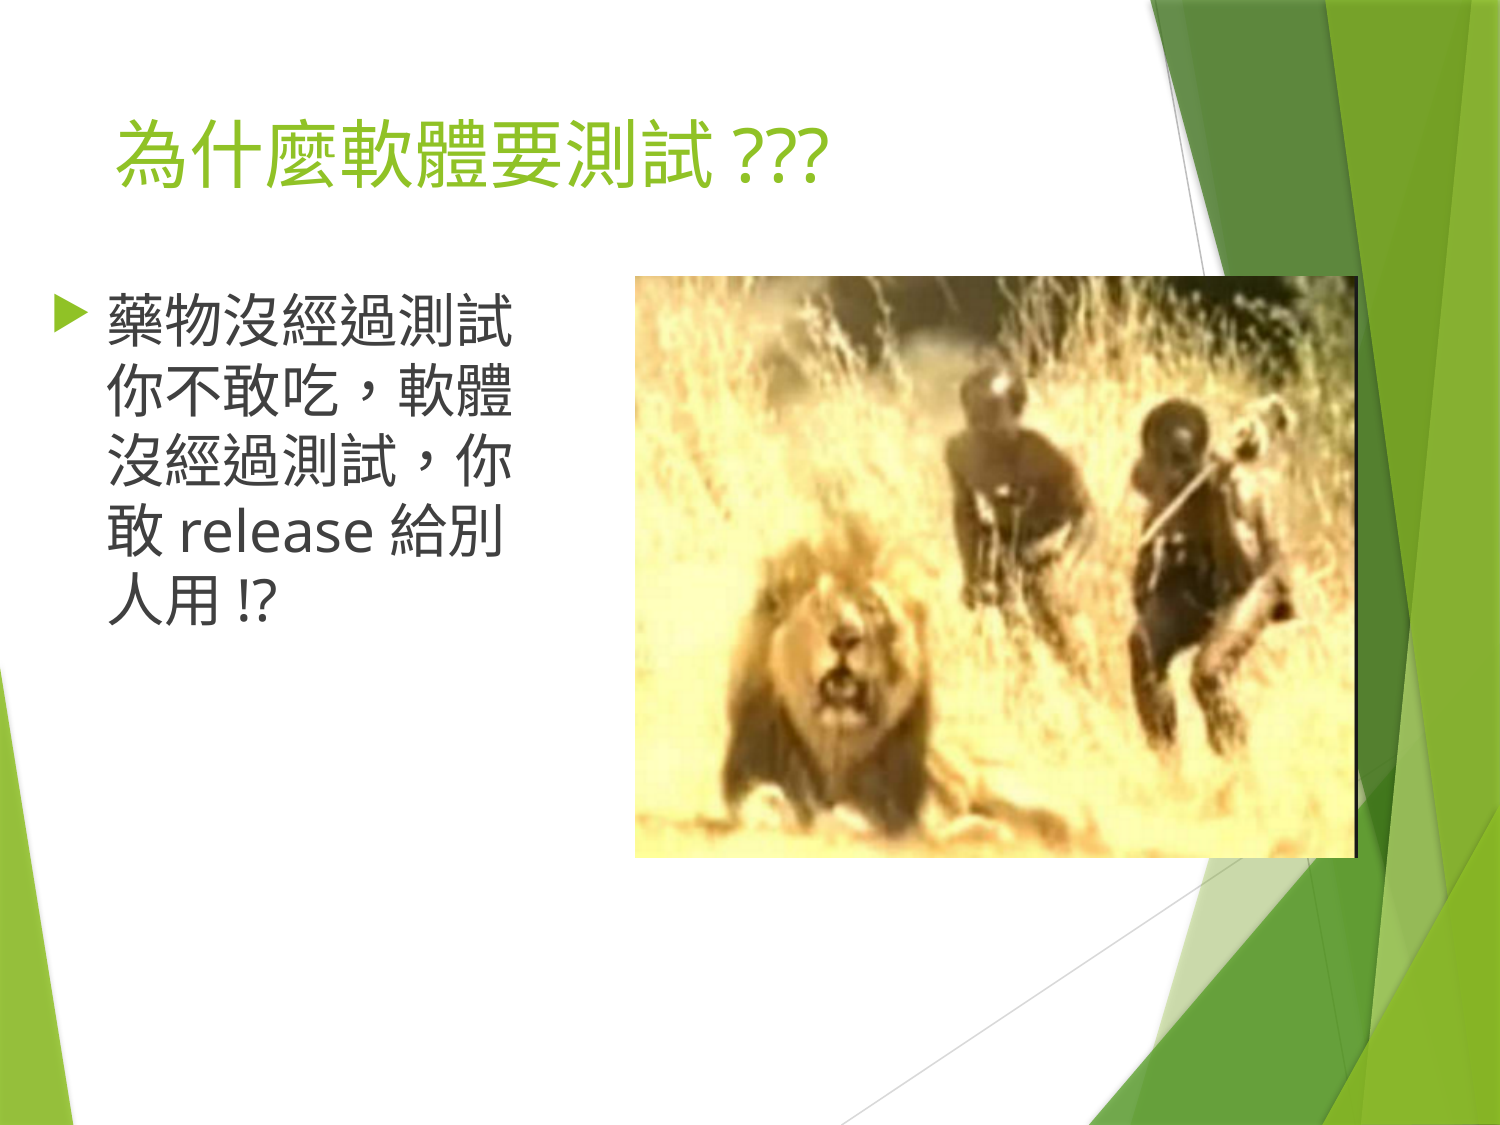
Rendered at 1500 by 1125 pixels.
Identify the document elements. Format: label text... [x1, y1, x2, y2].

list 藥物沒經過測試你不敢吃，軟體沒經過測試，你敢release給別人用!? [35, 276, 571, 858]
title 為什麼軟體要測試??? [99, 99, 1142, 317]
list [635, 276, 1358, 858]
